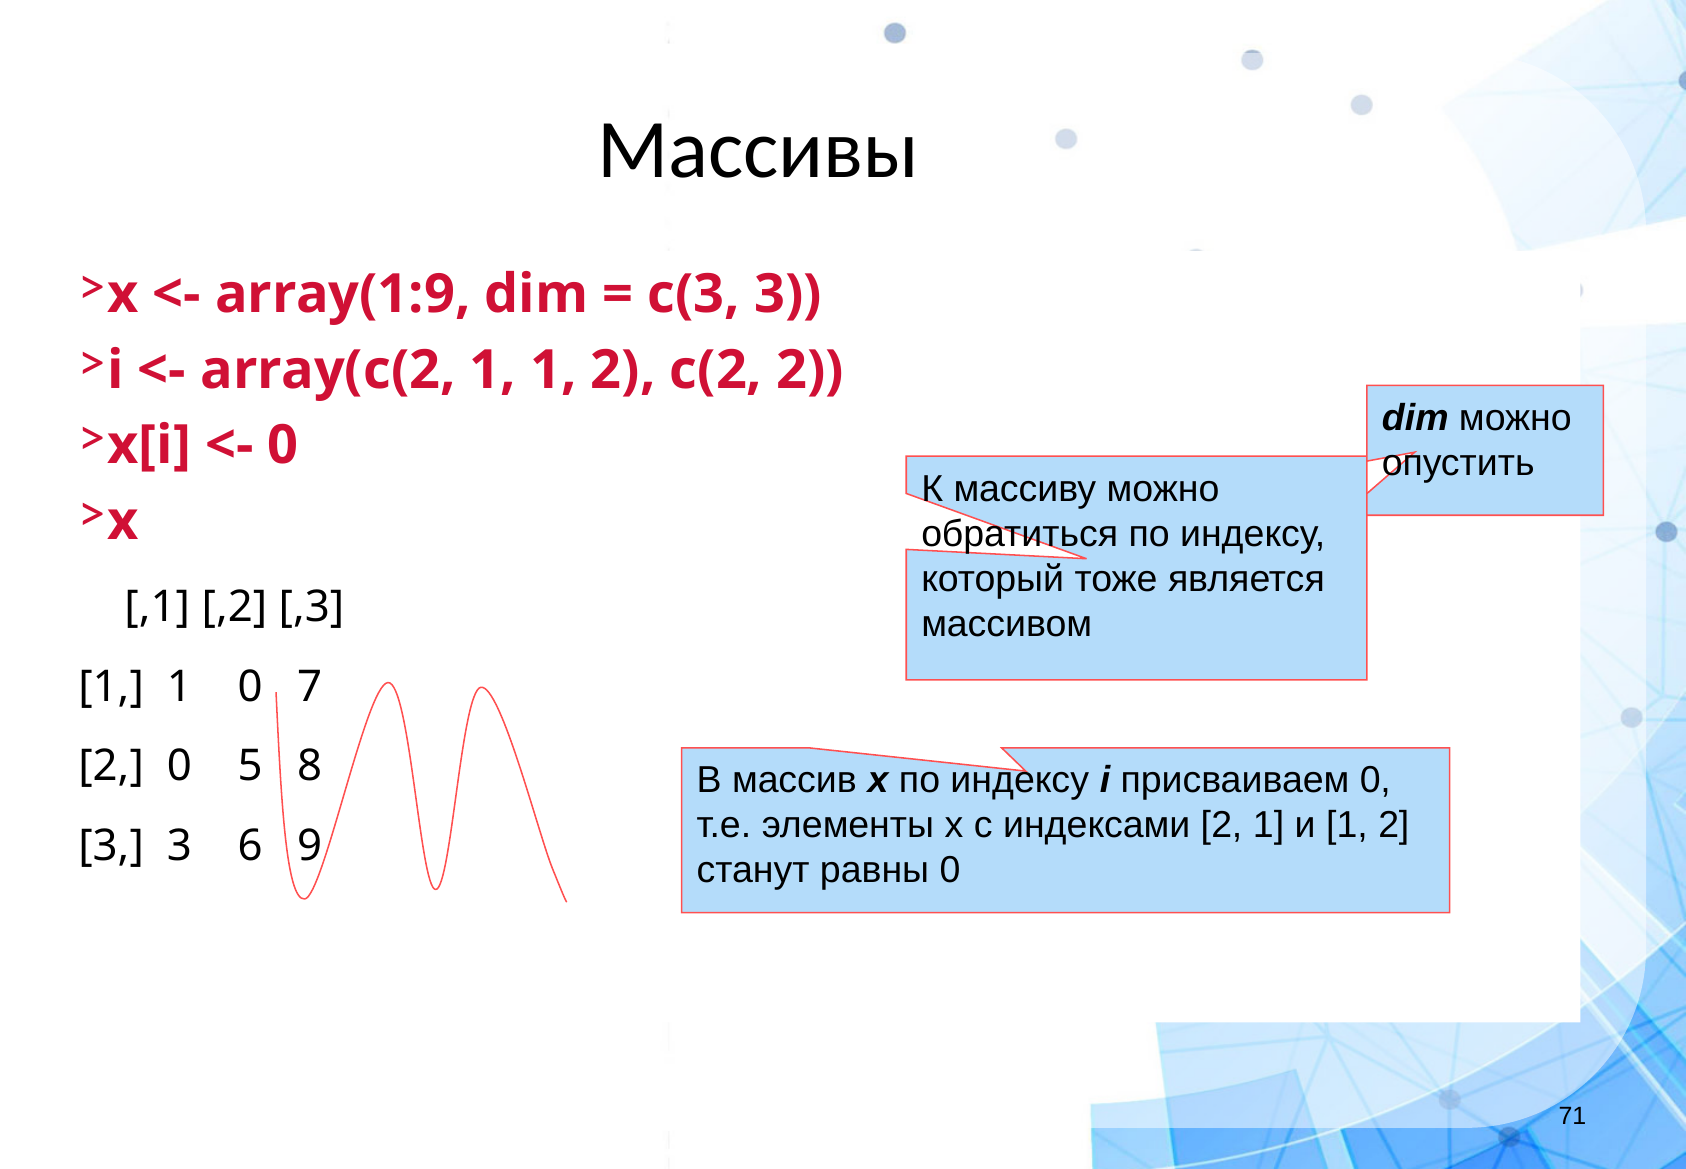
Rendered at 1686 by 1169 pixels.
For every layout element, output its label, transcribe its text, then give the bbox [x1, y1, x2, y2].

text_box [39, 60, 1647, 1128]
text_box К массиву можно обратиться по индексу, который тоже является массивом [906, 456, 1367, 680]
text_box ‹#› [1449, 1083, 1602, 1146]
text_box dim можно опустить [1366, 385, 1604, 516]
list x <- array(1:9, dim = c(3, 3)) i <- array(c(2, 1, 1, 2), c(2, 2)) x[i] <- 0 x [,1] [,2] [,3] [1,] 1 0 7 [2,] 0 5 8 [3,] 3 6 9 [63, 250, 1581, 1023]
text_box [276, 682, 567, 902]
title Массивы [0, 46, 1518, 242]
picture [0, 0, 1686, 1169]
text_box В массив x по индексу i присваиваем 0, т.е. элементы х с индексами [2, 1] и [1, 2] станут равны 0 [681, 747, 1450, 913]
